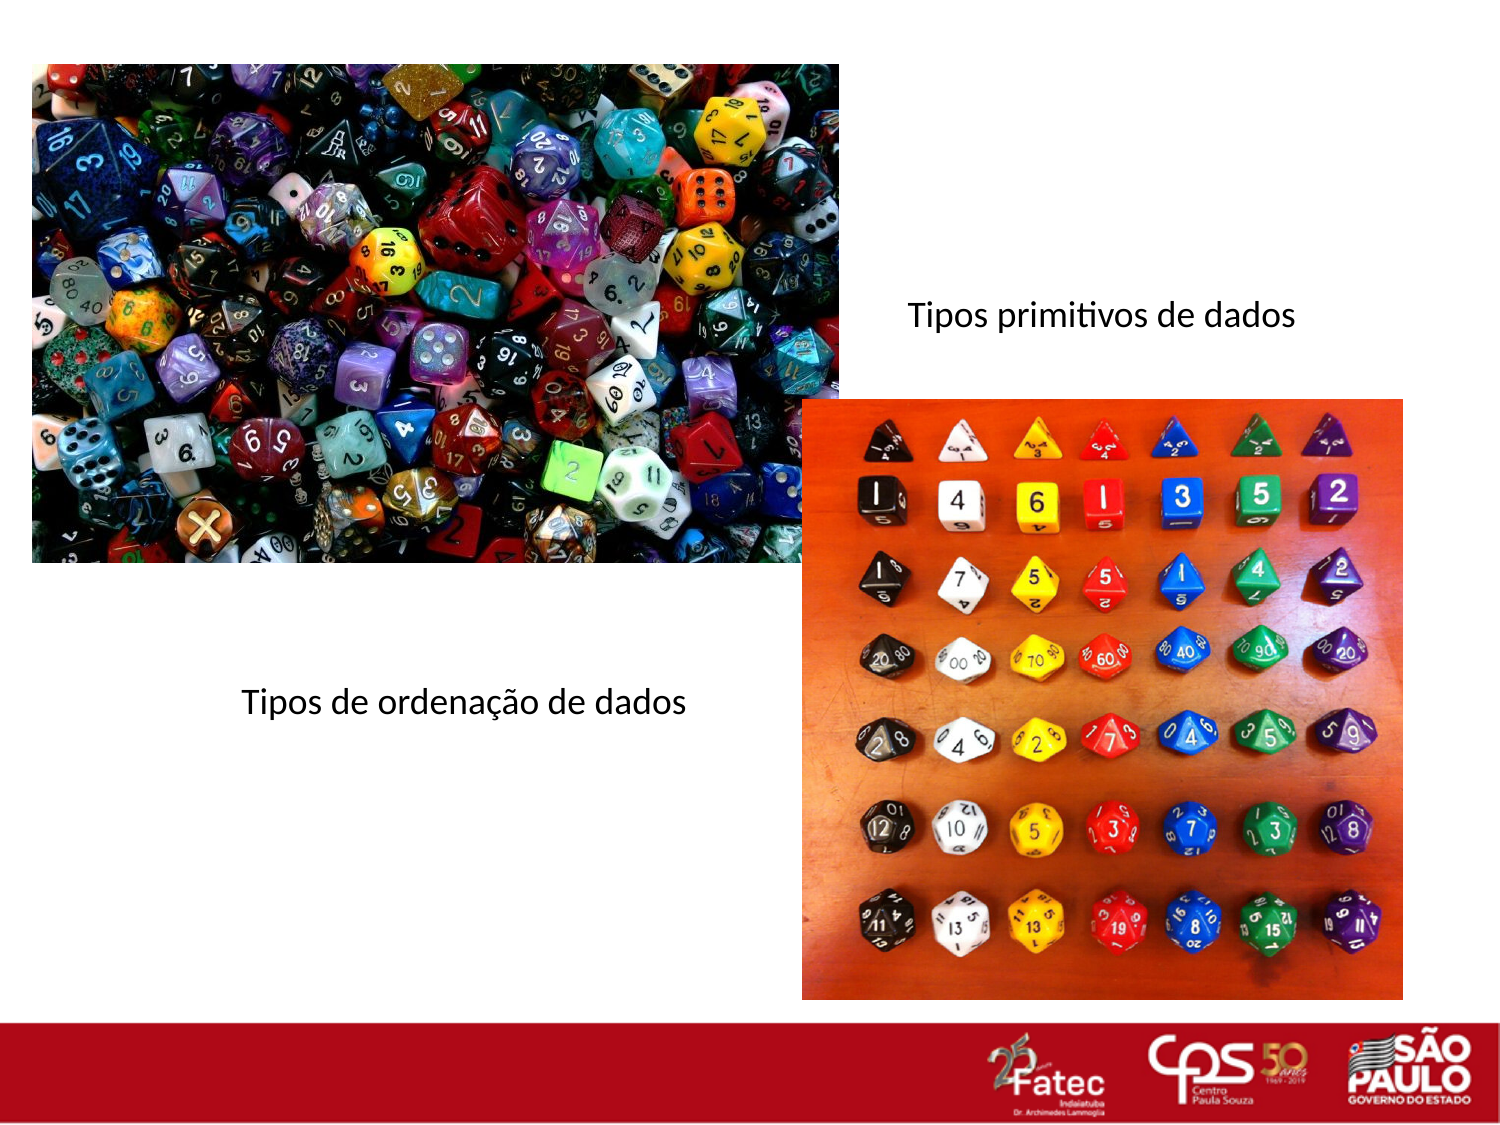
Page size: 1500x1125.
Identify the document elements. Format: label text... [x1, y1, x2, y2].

picture [0, 0, 1500, 1125]
text_box Tipos de ordenação de dados [226, 669, 703, 730]
text_box Tipos primitivos de dados [892, 282, 1312, 343]
